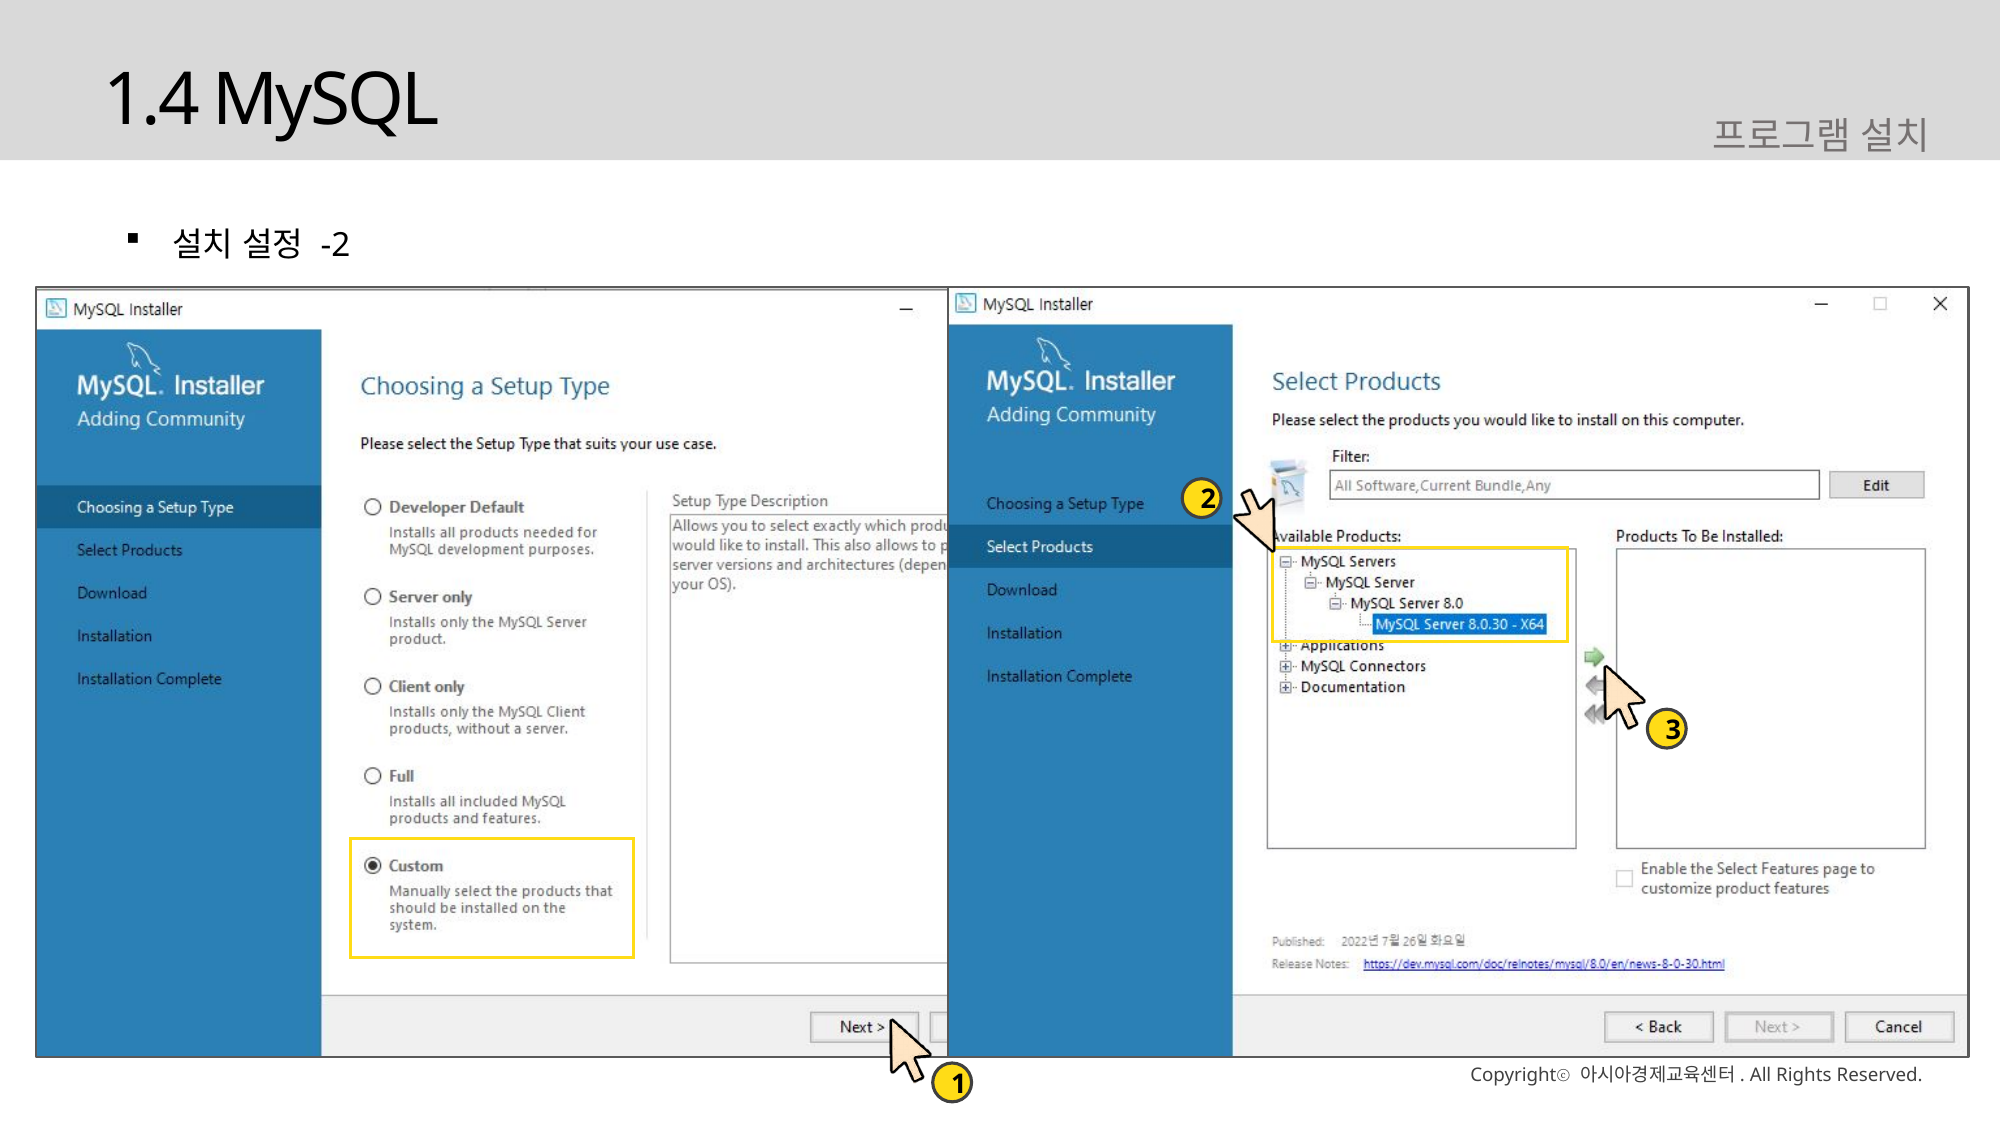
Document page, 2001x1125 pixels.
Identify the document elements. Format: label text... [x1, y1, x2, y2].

text_box Copyrightⓒ 아시아경제교육센터. All Rights Reserved. [1455, 1056, 1938, 1093]
text_box [0, 0, 2000, 161]
title 1.4 MySQL [88, 26, 1105, 148]
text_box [860, 996, 972, 1102]
text_box 설치 설정 -2 [110, 195, 1613, 271]
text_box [1182, 478, 1304, 576]
text_box 프로그램 설치 [1697, 59, 1945, 165]
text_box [1575, 642, 1687, 749]
picture [37, 288, 1968, 1056]
